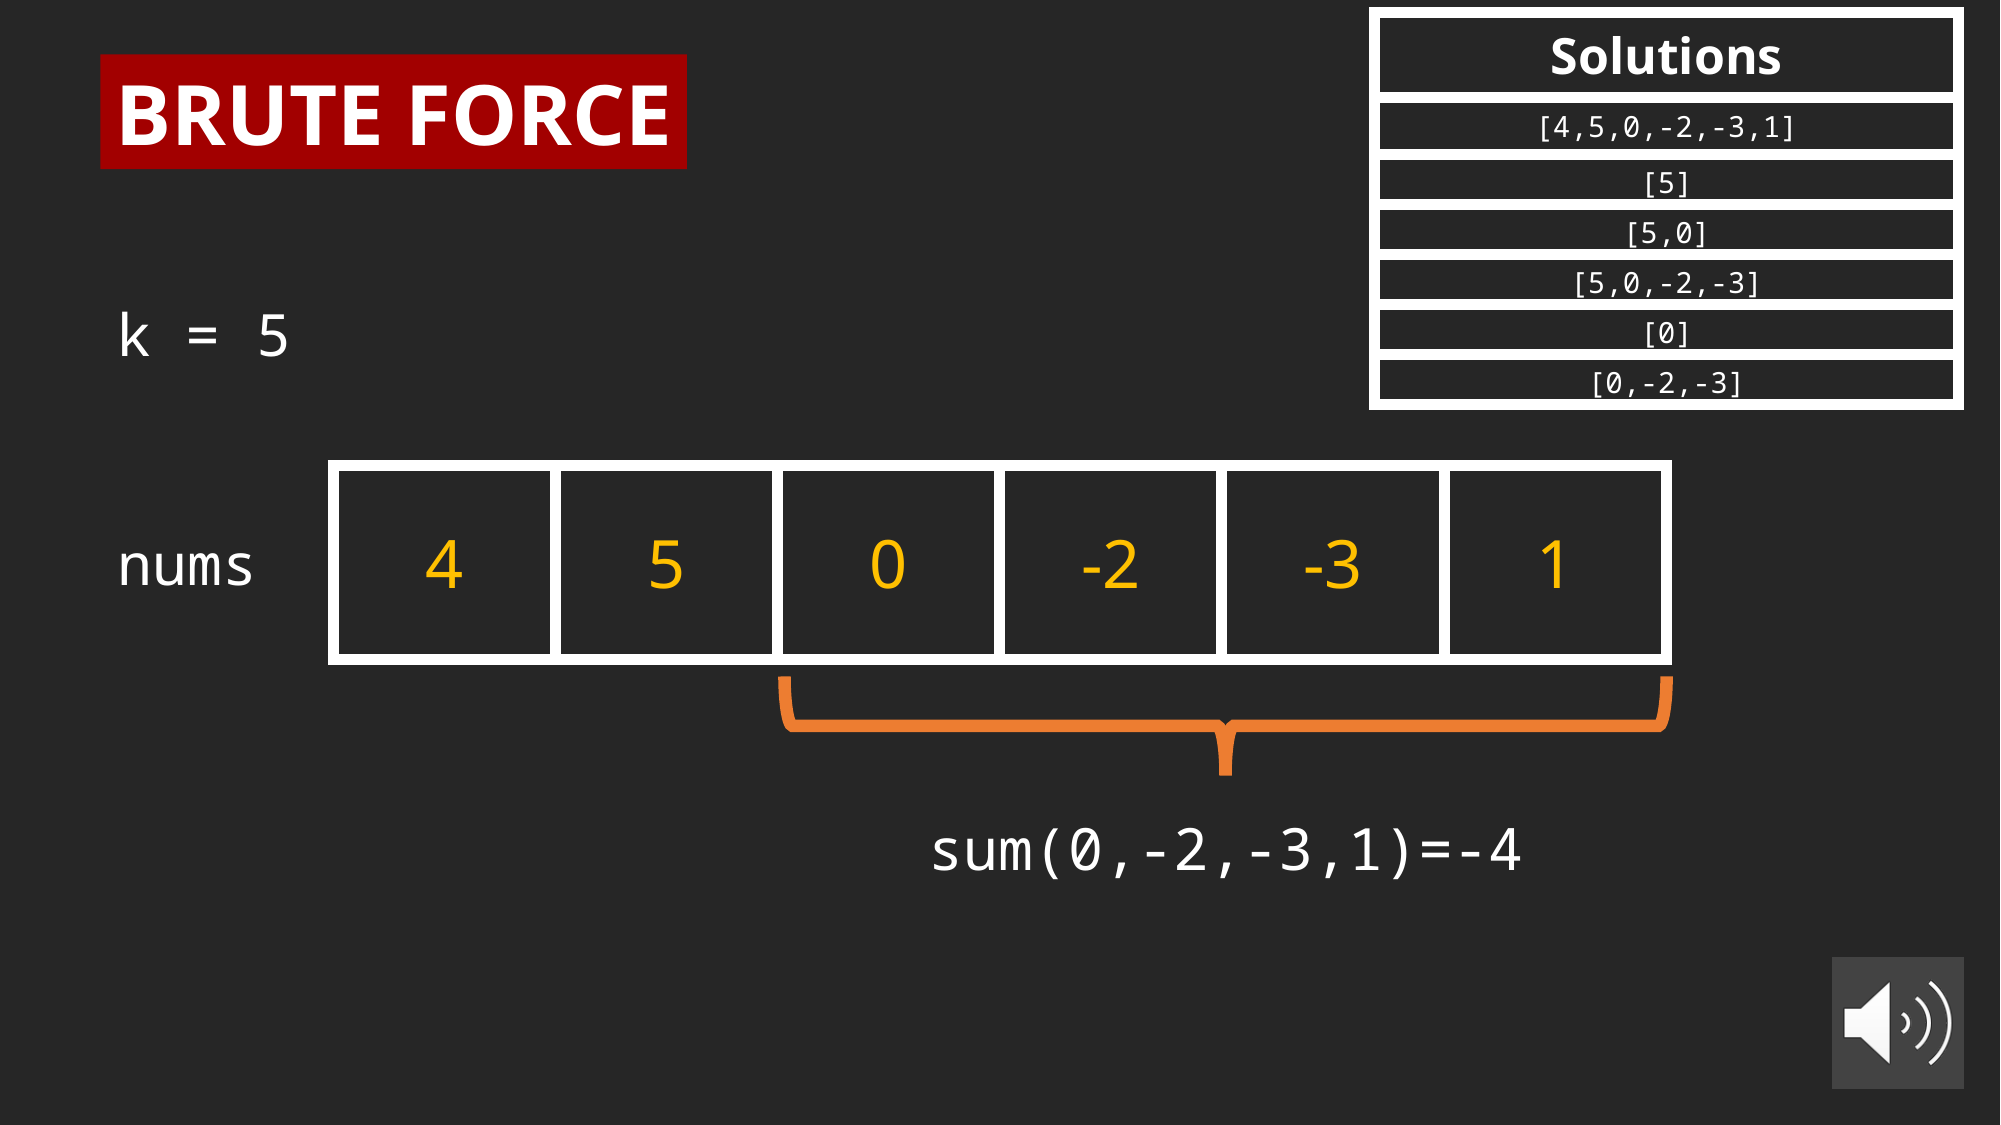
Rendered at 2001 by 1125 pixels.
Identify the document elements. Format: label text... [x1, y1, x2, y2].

table_header 1 [1450, 471, 1661, 654]
picture [1831, 956, 1965, 1090]
text_box nums [102, 519, 273, 605]
text_box [783, 676, 1668, 776]
table_cell [5,0,-2,-3] [1380, 260, 1953, 299]
table_cell [5,0] [1380, 210, 1953, 249]
table_cell [0] [1380, 310, 1953, 349]
table_header -3 [1227, 471, 1439, 654]
text_box k = 5 [101, 290, 306, 376]
table_cell [5] [1380, 160, 1953, 199]
table_header -2 [1005, 471, 1216, 654]
text_box BRUTE FORCE [100, 54, 687, 170]
table_header Solutions [1380, 18, 1953, 92]
table_cell [0,-2,-3] [1380, 360, 1953, 399]
table_cell [4,5,0,-2,-3,1] [1380, 103, 1953, 149]
text_box sum(0,-2,-3,1)=-4 [784, 804, 1667, 890]
table_header 5 [561, 471, 772, 654]
table_header 0 [783, 471, 994, 654]
table_header 4 [339, 471, 550, 654]
